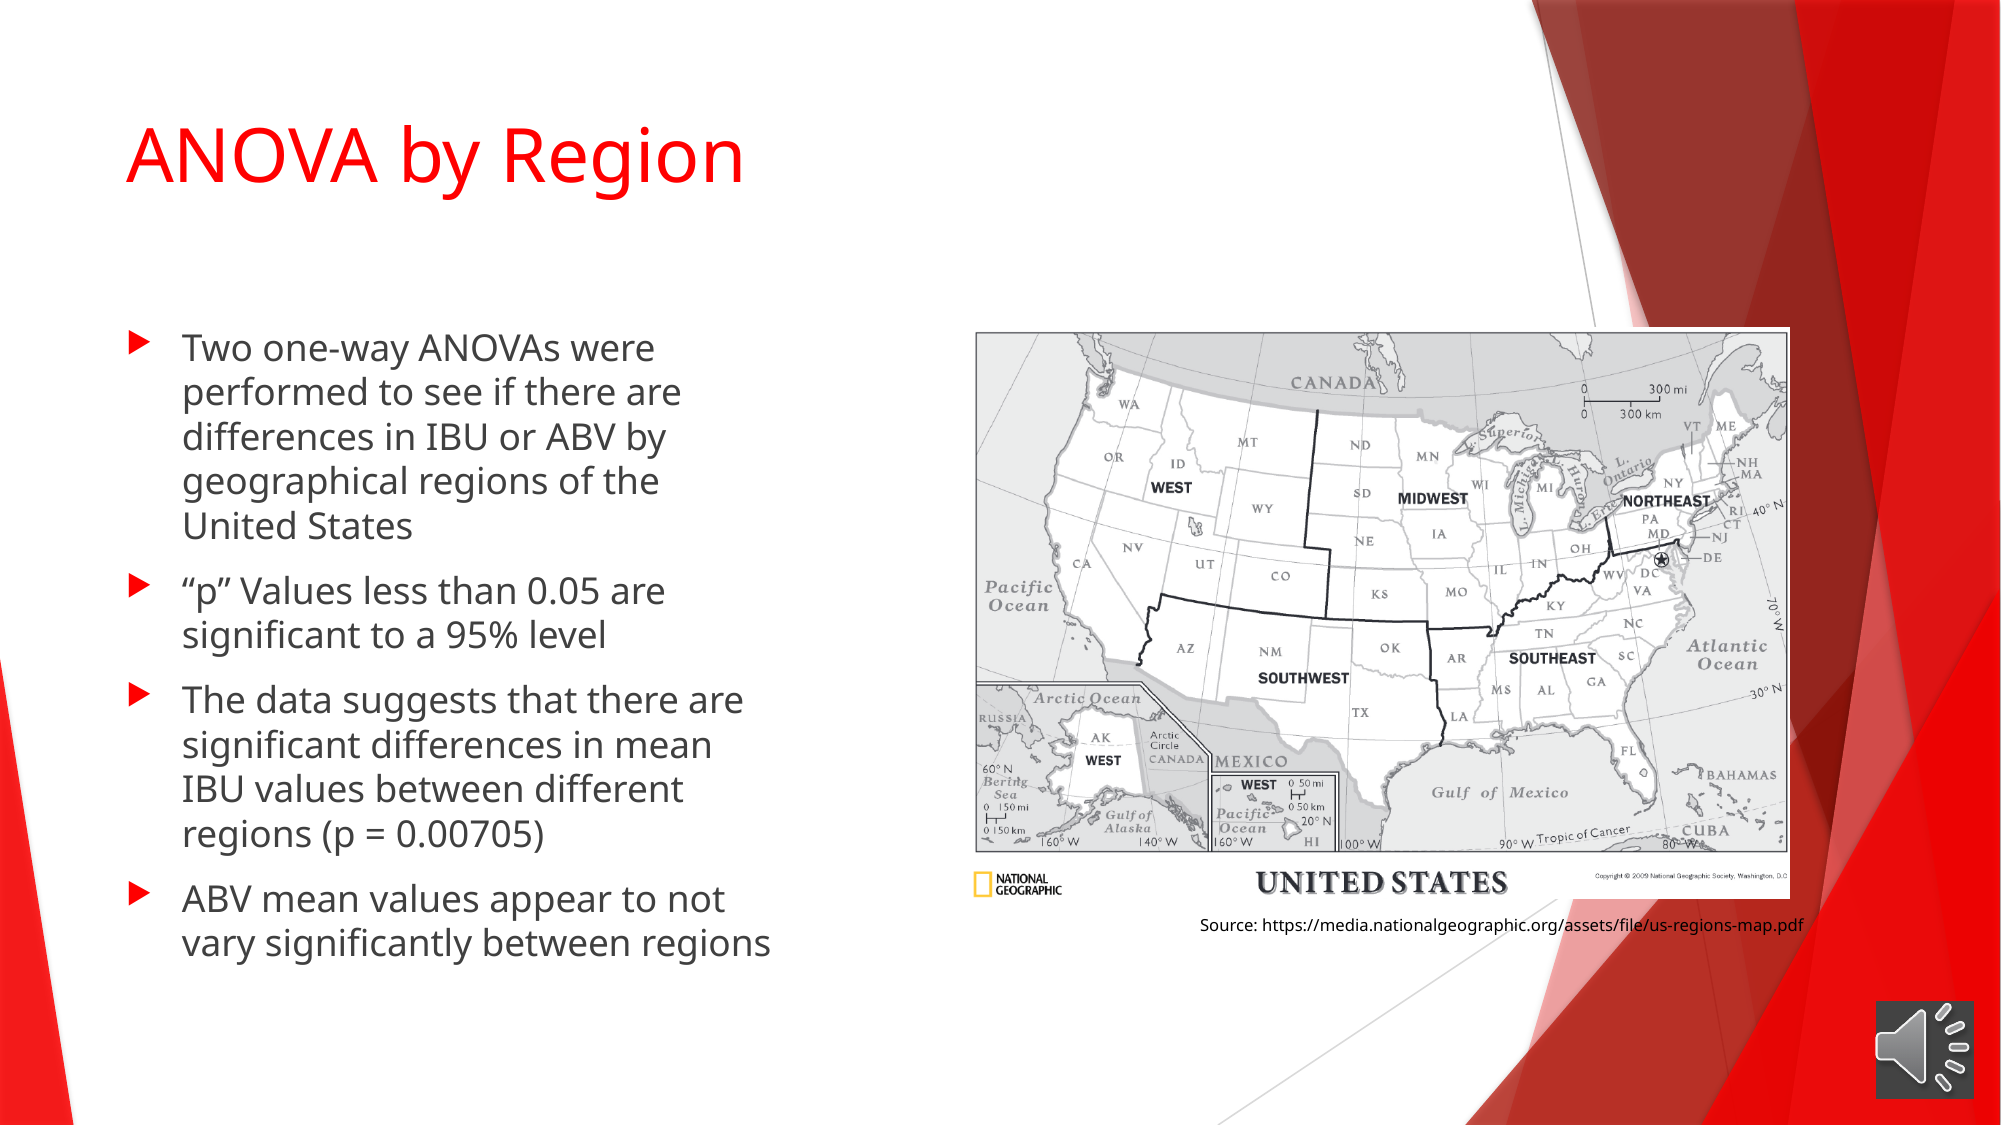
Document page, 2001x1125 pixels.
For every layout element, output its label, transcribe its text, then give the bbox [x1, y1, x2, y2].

picture [1874, 999, 1976, 1101]
title ANOVA by Region [111, 99, 1522, 226]
picture [973, 327, 1790, 900]
list Two one-way ANOVAs were performed to see if there are differences in IBU or ABV by geographical regions of the United States “p” Values less than 0.05 are significant to a 95% level The data suggests that there are significant differences in mean IBU values between different regions (p = 0.00705) ABV mean values appear to not vary significantly between regions [111, 316, 798, 991]
text_box Source: https://media.nationalgeographic.org/assets/file/us-regions-map.pdf [1185, 907, 1906, 943]
